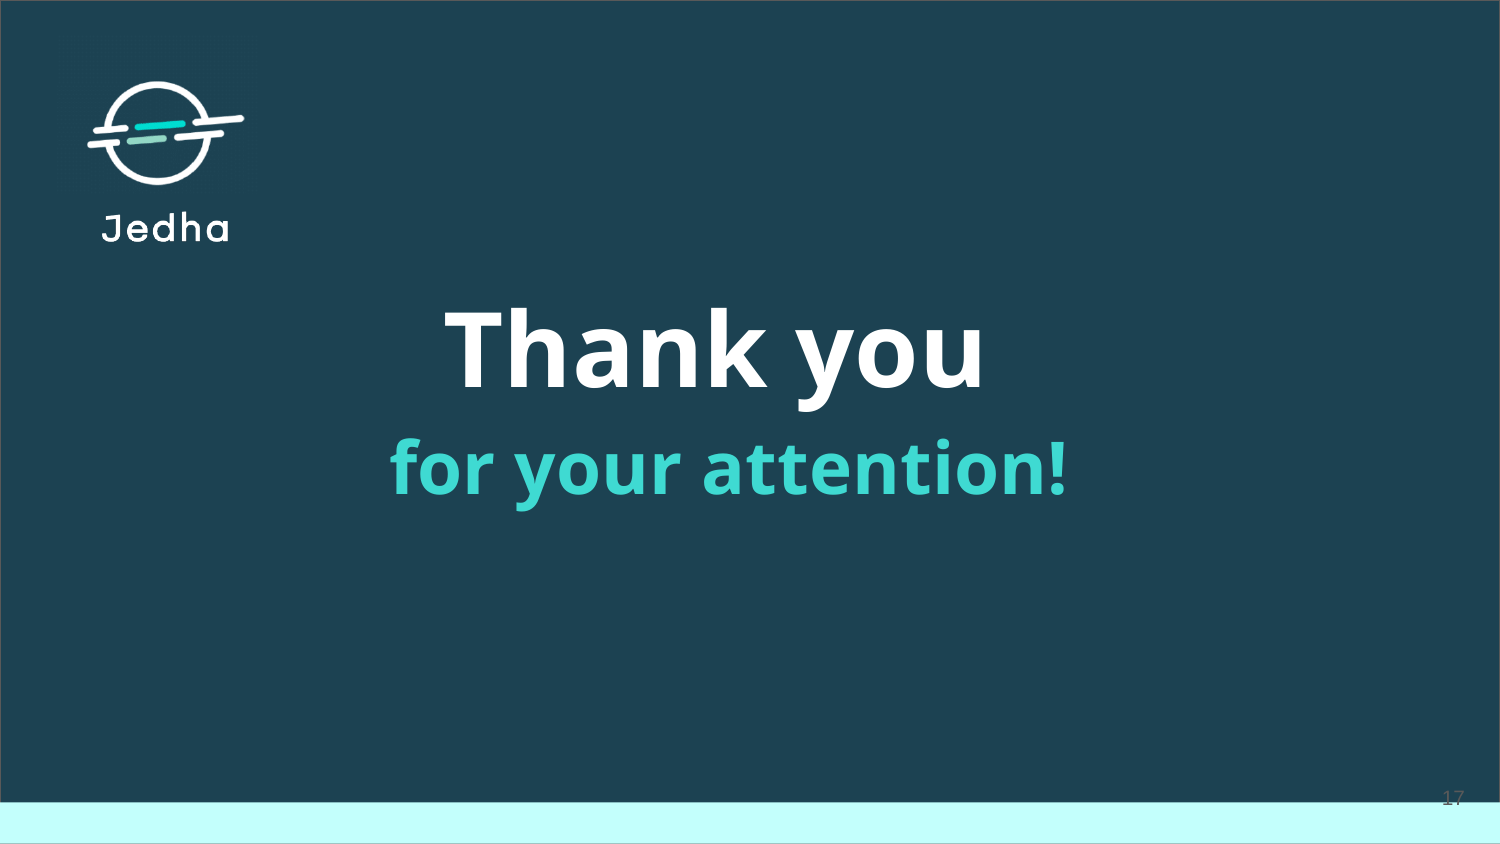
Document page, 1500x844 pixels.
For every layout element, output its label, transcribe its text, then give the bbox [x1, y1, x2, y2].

picture [99, 201, 236, 242]
text_box [0, 802, 1500, 844]
text_box [0, 0, 1500, 802]
slide_number 17 [1389, 764, 1480, 830]
subtitle Thank you for your attention! [30, 249, 1429, 517]
picture [56, 34, 260, 194]
